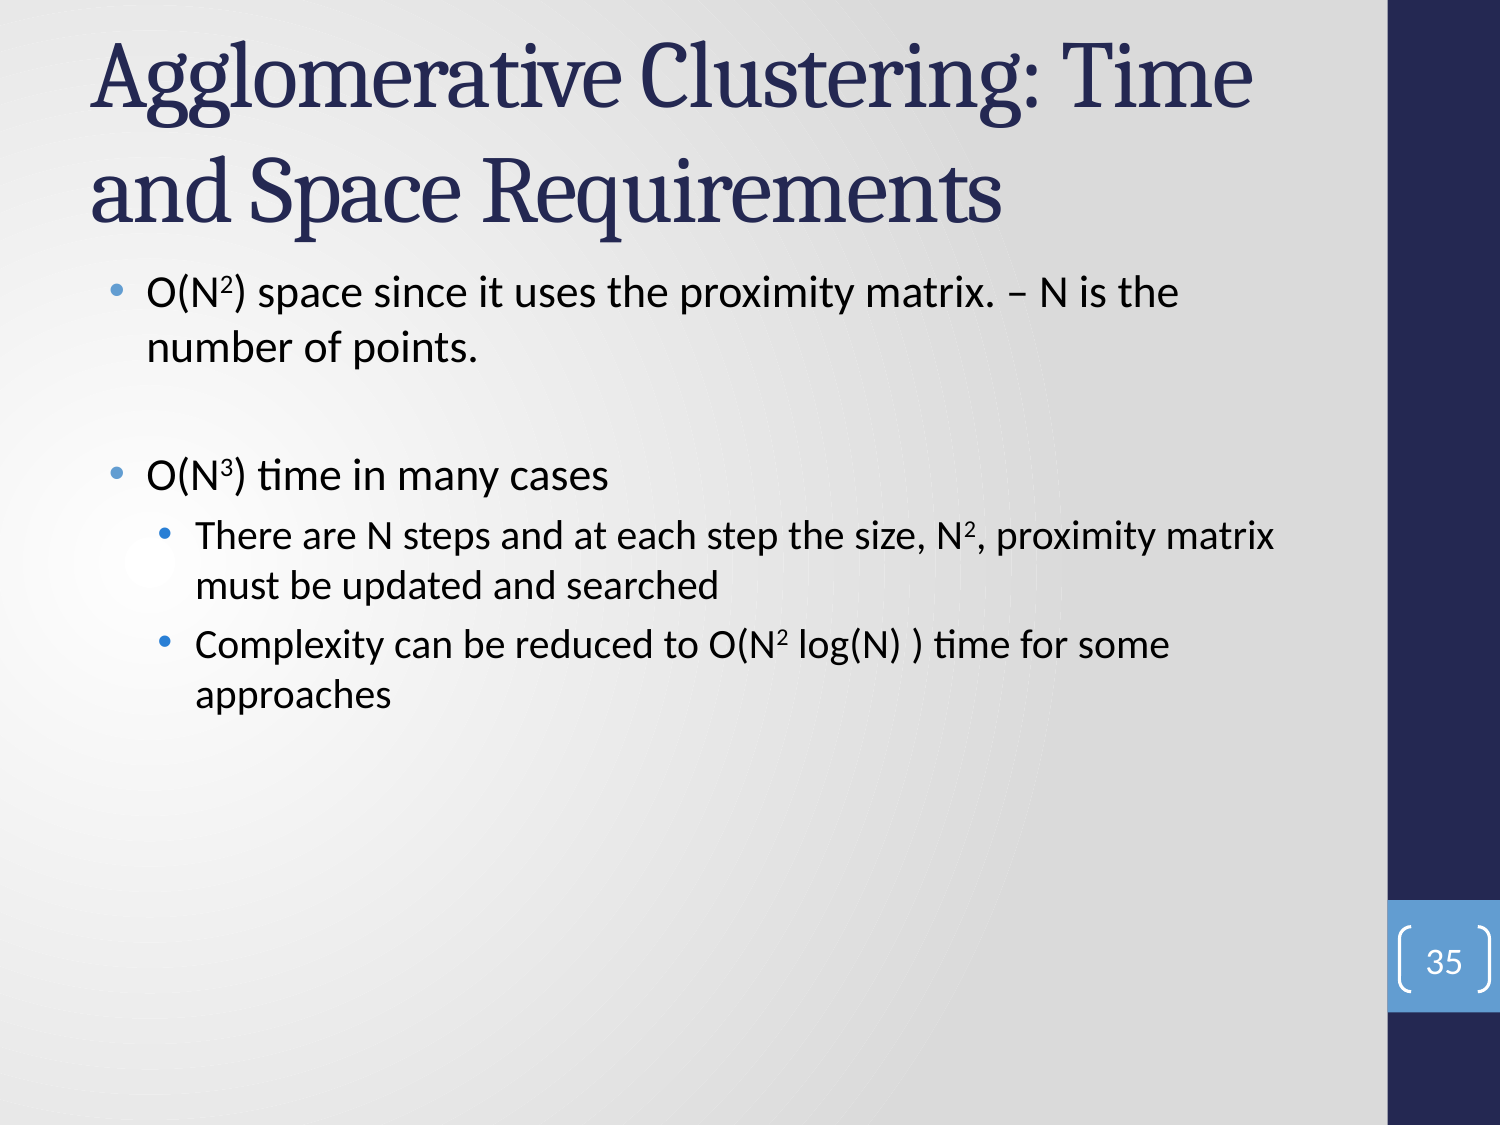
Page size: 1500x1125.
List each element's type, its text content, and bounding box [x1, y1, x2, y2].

slide_number 35 [1397, 925, 1492, 994]
list O(N2) space since it uses the proximity matrix. – N is the number of points. O(N3) time in many cases There are N steps and at each step the size, N2, proximity matrix must be updated and searched Complexity can be reduced to O(N2 log(N) ) time for some approaches [75, 254, 1325, 1042]
title Agglomerative Clustering: Time and Space Requirements [75, 45, 1325, 209]
